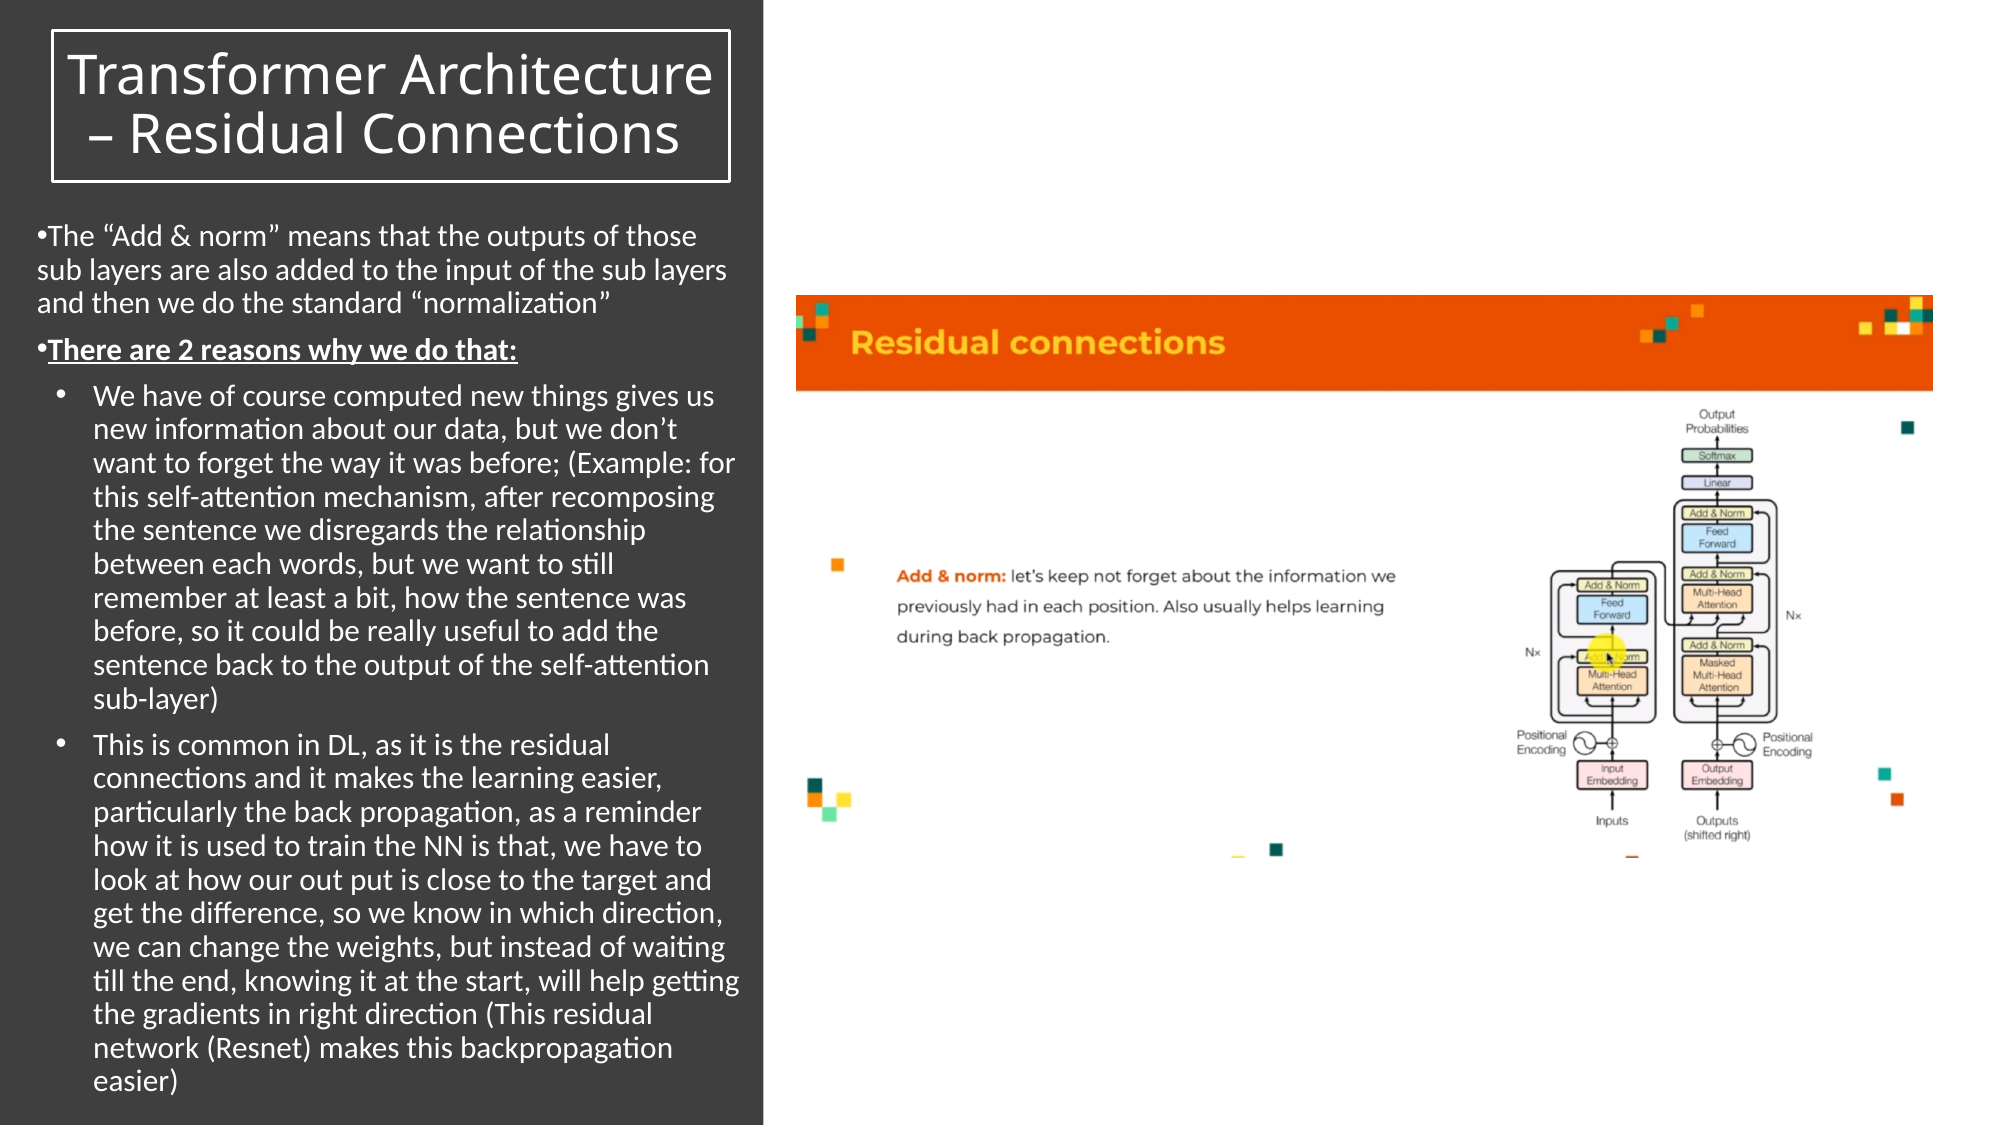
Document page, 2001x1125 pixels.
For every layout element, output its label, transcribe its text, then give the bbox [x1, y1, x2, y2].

text_box [0, 0, 764, 1125]
text_box The “Add & norm” means that the outputs of those sub layers are also added to the input of the sub layers and then we do the standard “normalization” There are 2 reasons why we do that: We have of course computed new things gives us new information about our data, but we don’t want to forget the way it was before; (Example: for this self-attention mechanism, after recomposing the sentence we disregards the relationship between each words, but we want to still remember at least a bit, how the sentence was before, so it could be really useful to add the sentence back to the output of the self-attention sub-layer) This is common in DL, as it is the residual connections and it makes the learning easier, particularly the back propagation, as a reminder how it is used to train the NN is that, we have to look at how our out put is close to the target and get the difference, so we know in which direction, we can change the weights, but instead of waiting till the end, knowing it at the start, will help getting the gradients in right direction (This residual network (Resnet) makes this backpropagation easier) [21, 212, 764, 1095]
picture [796, 295, 1933, 858]
text_box Transformer Architecture – Residual Connections [52, 30, 730, 182]
